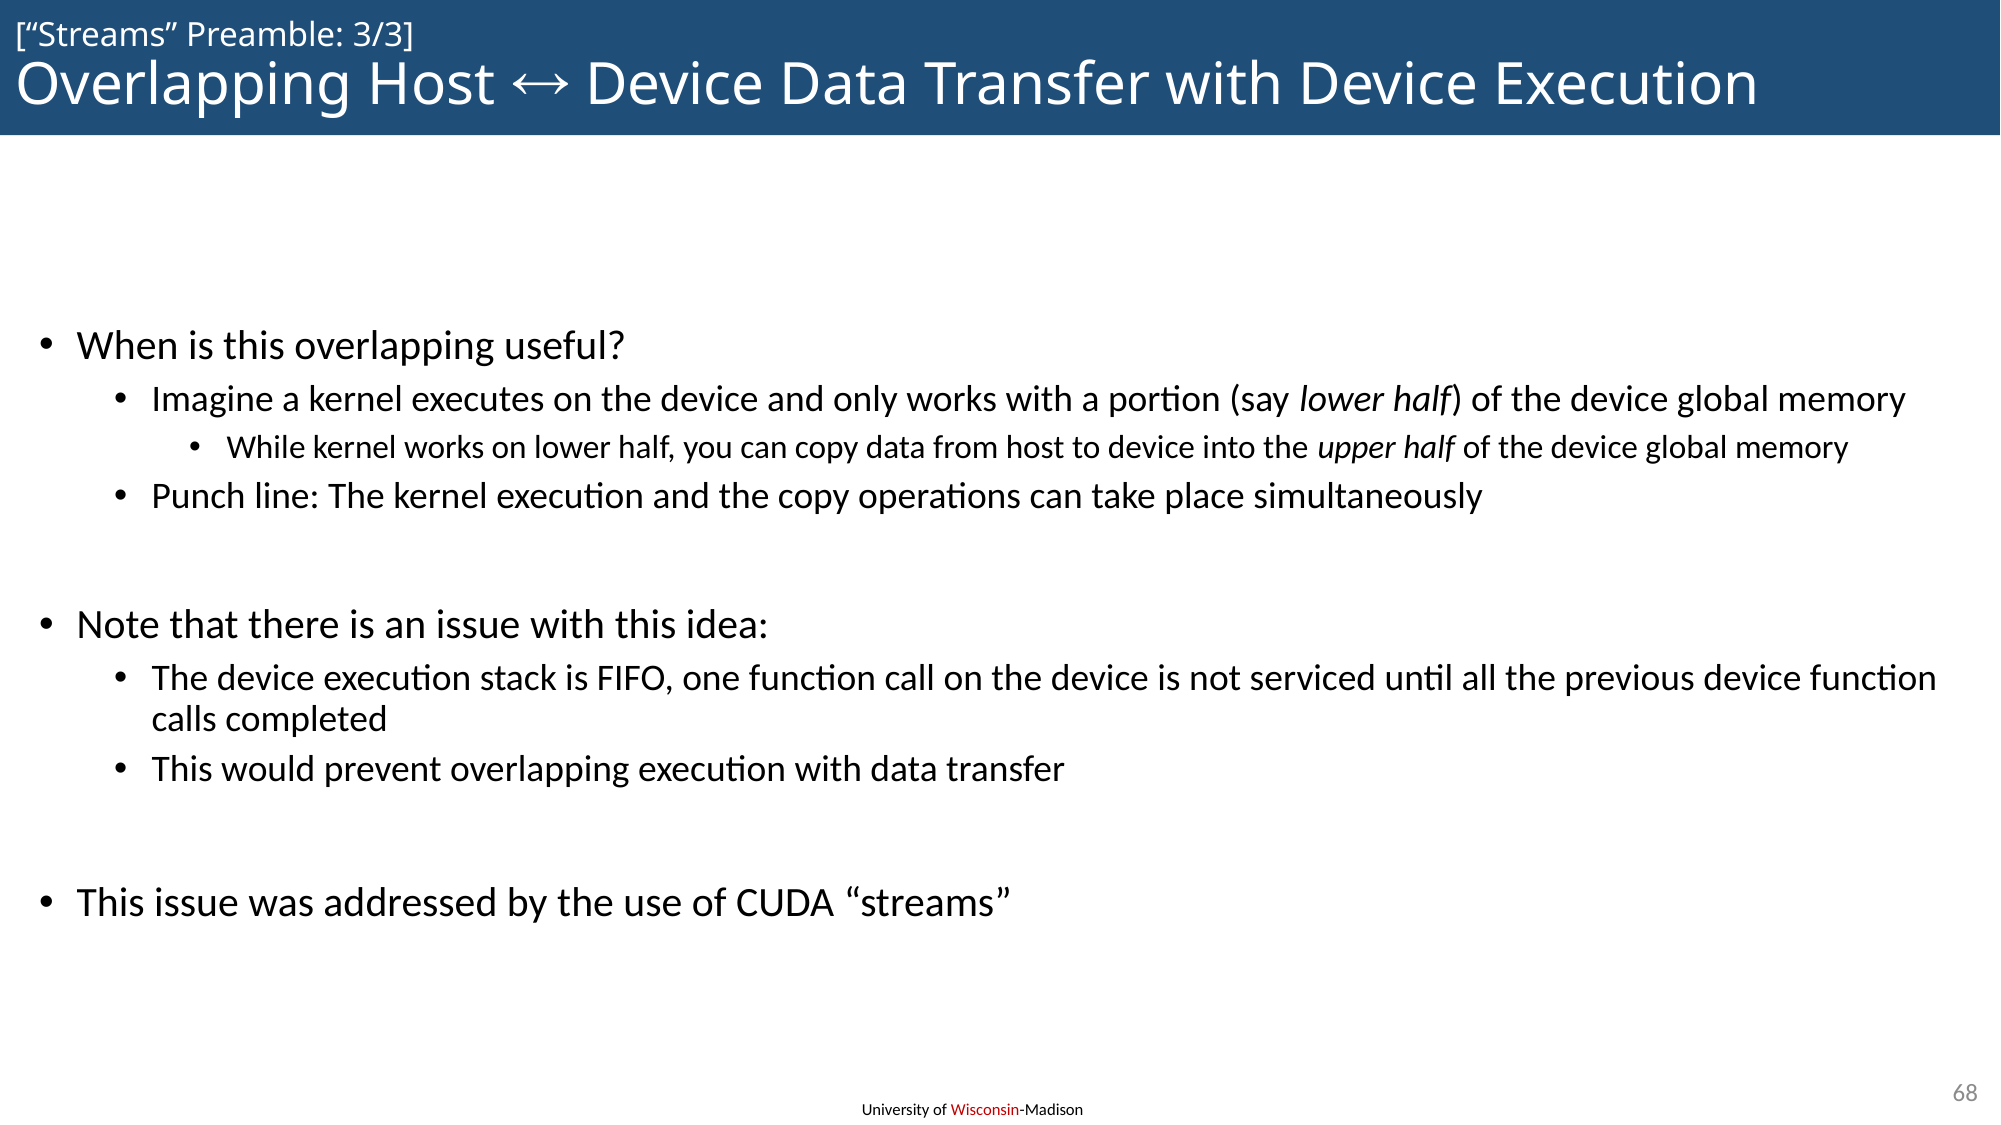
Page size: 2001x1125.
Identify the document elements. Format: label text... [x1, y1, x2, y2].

list When is this overlapping useful? Imagine a kernel executes on the device and only works with a portion (say lower half) of the device global memory While kernel works on lower half, you can copy data from host to device into the upper half of the device global memory Punch line: The kernel execution and the copy operations can take place simultaneously Note that there is an issue with this idea: The device execution stack is FIFO, one function call on the device is not serviced until all the previous device function calls completed This would prevent overlapping execution with data transfer This issue was addressed by the use of CUDA “streams” [24, 245, 1987, 1055]
title [“Streams” Preamble: 3/3] Overlapping Host  Device Data Transfer with Device Execution [0, 0, 2000, 136]
slide_number 68 [1879, 1069, 1994, 1114]
